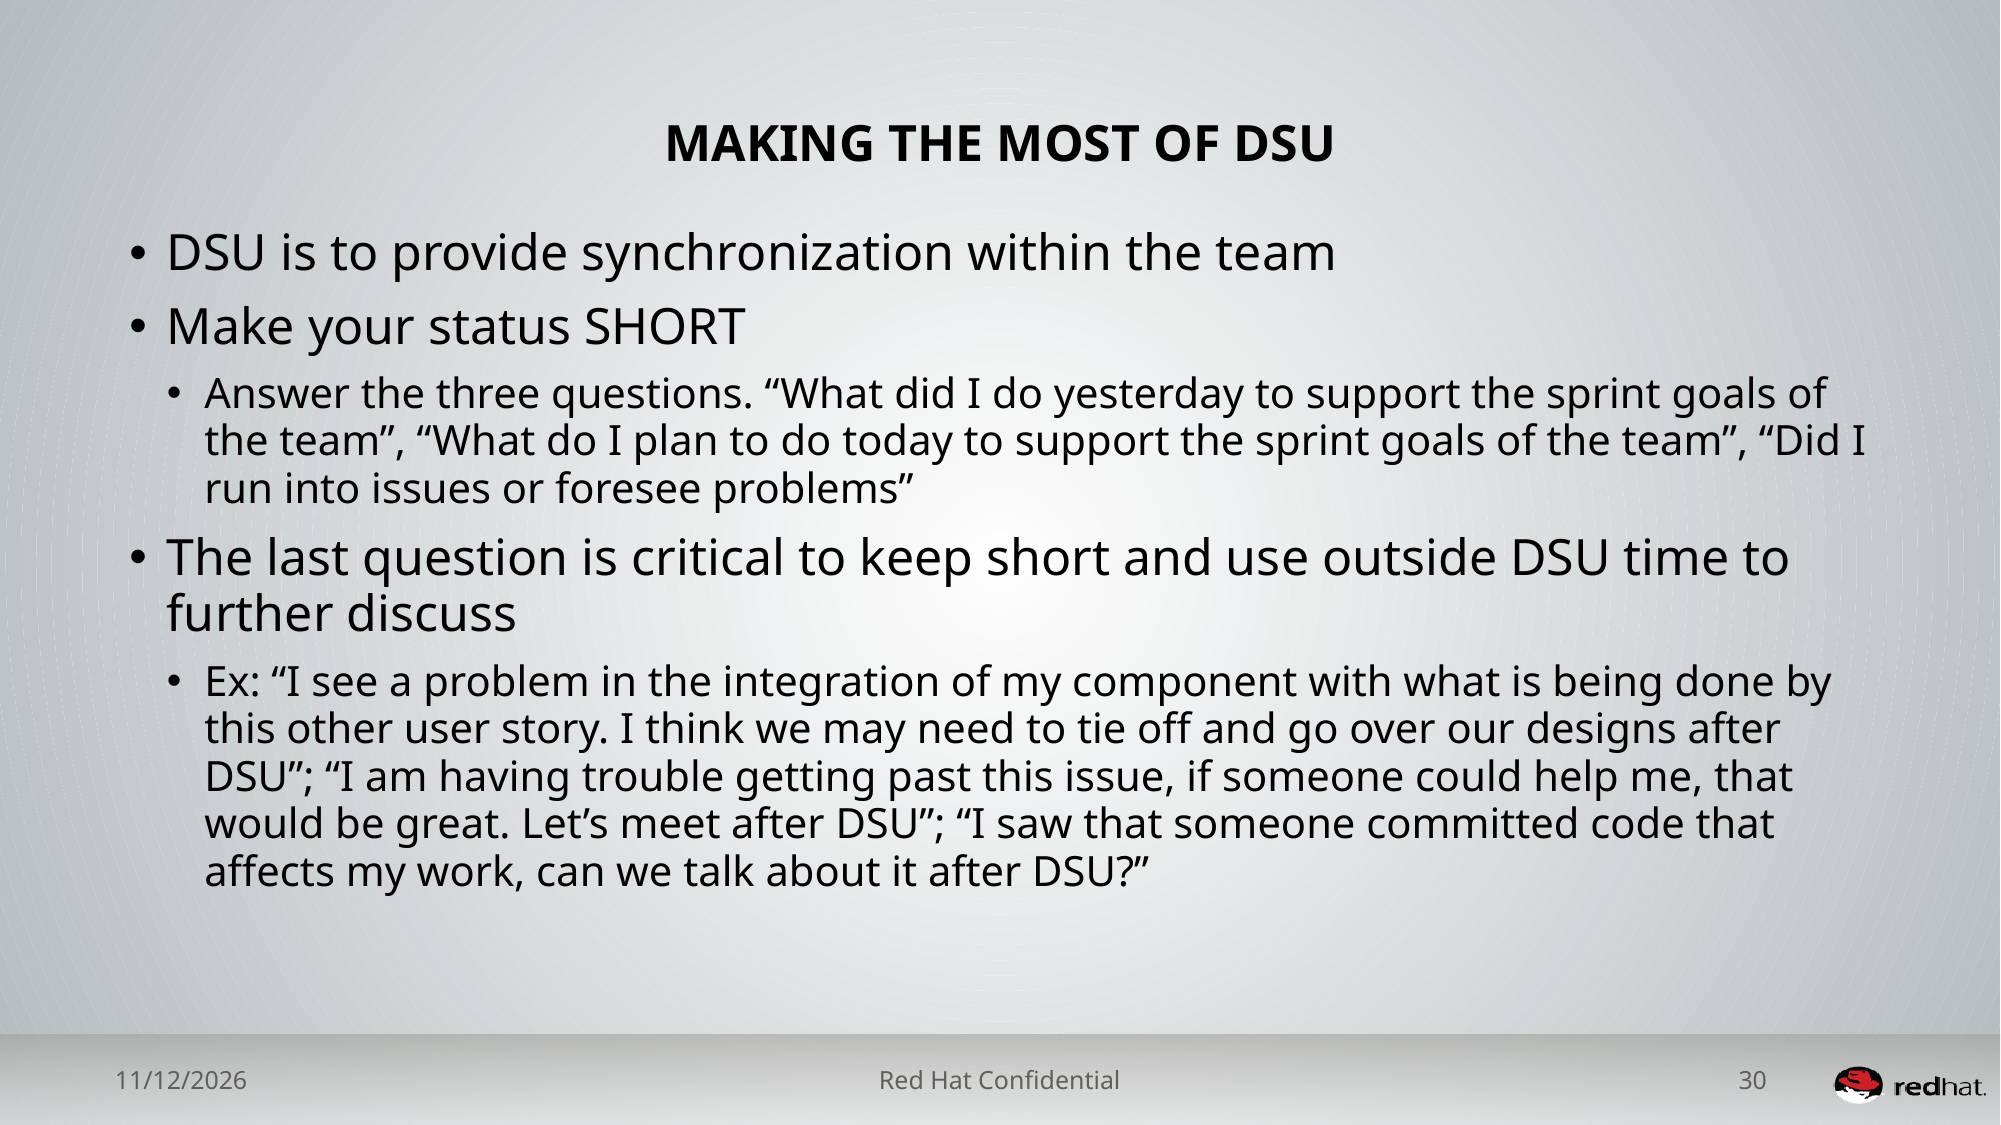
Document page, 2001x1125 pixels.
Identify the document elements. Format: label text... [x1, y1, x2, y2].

footer Red Hat Confidential [683, 1051, 1317, 1112]
picture [1818, 1057, 2000, 1110]
list DSU is to provide synchronization within the team Make your status SHORT Answer the three questions. “What did I do yesterday to support the sprint goals of the team”, “What do I plan to do today to support the sprint goals of the team”, “Did I run into issues or foresee problems” The last question is critical to keep short and use outside DSU time to further discuss Ex: “I see a problem in the integration of my component with what is being done by this other user story. I think we may need to tie off and go over our designs after DSU”; “I am having trouble getting past this issue, if someone could help me, that would be great. Let’s meet after DSU”; “I saw that someone committed code that affects my work, can we talk about it after DSU?” [99, 209, 1900, 1013]
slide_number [99, 1051, 567, 1112]
title Making the Most of DSU [100, 22, 1901, 188]
slide_number 30 [1433, 1051, 1783, 1112]
